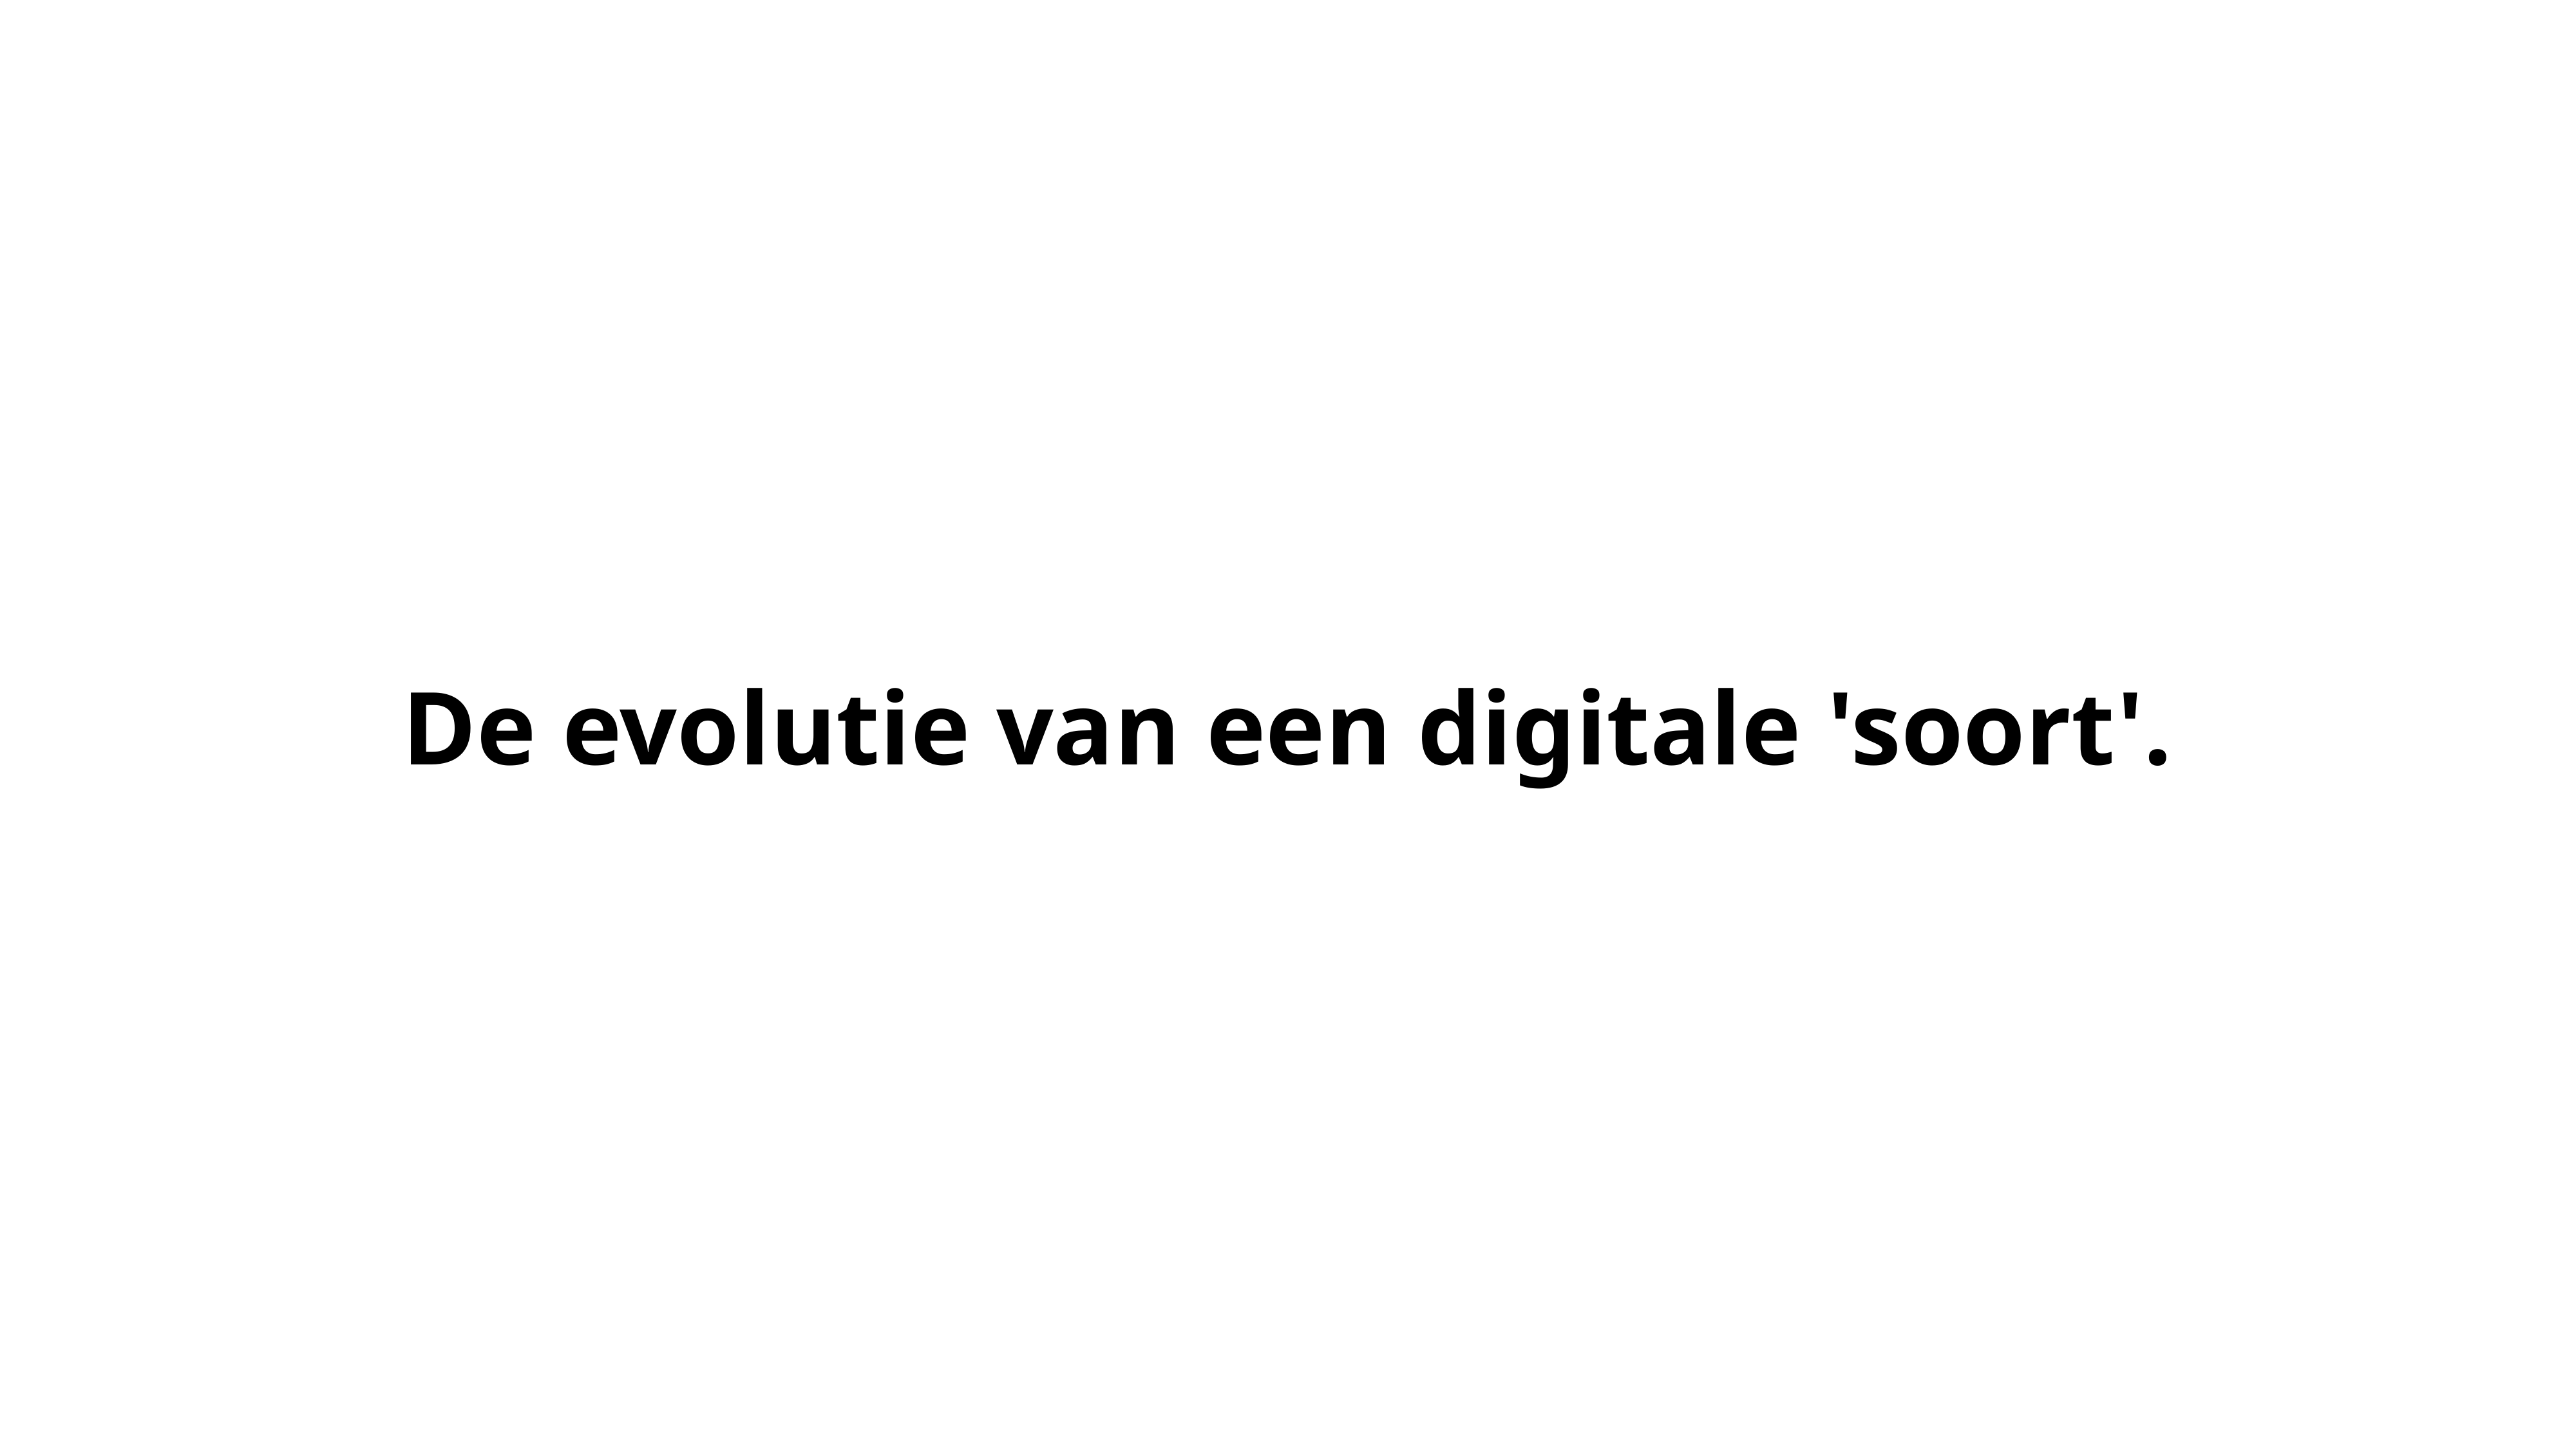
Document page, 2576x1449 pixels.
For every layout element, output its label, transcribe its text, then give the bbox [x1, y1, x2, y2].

text_box De evolutie van een digitale 'soort'. [397, 658, 2179, 790]
